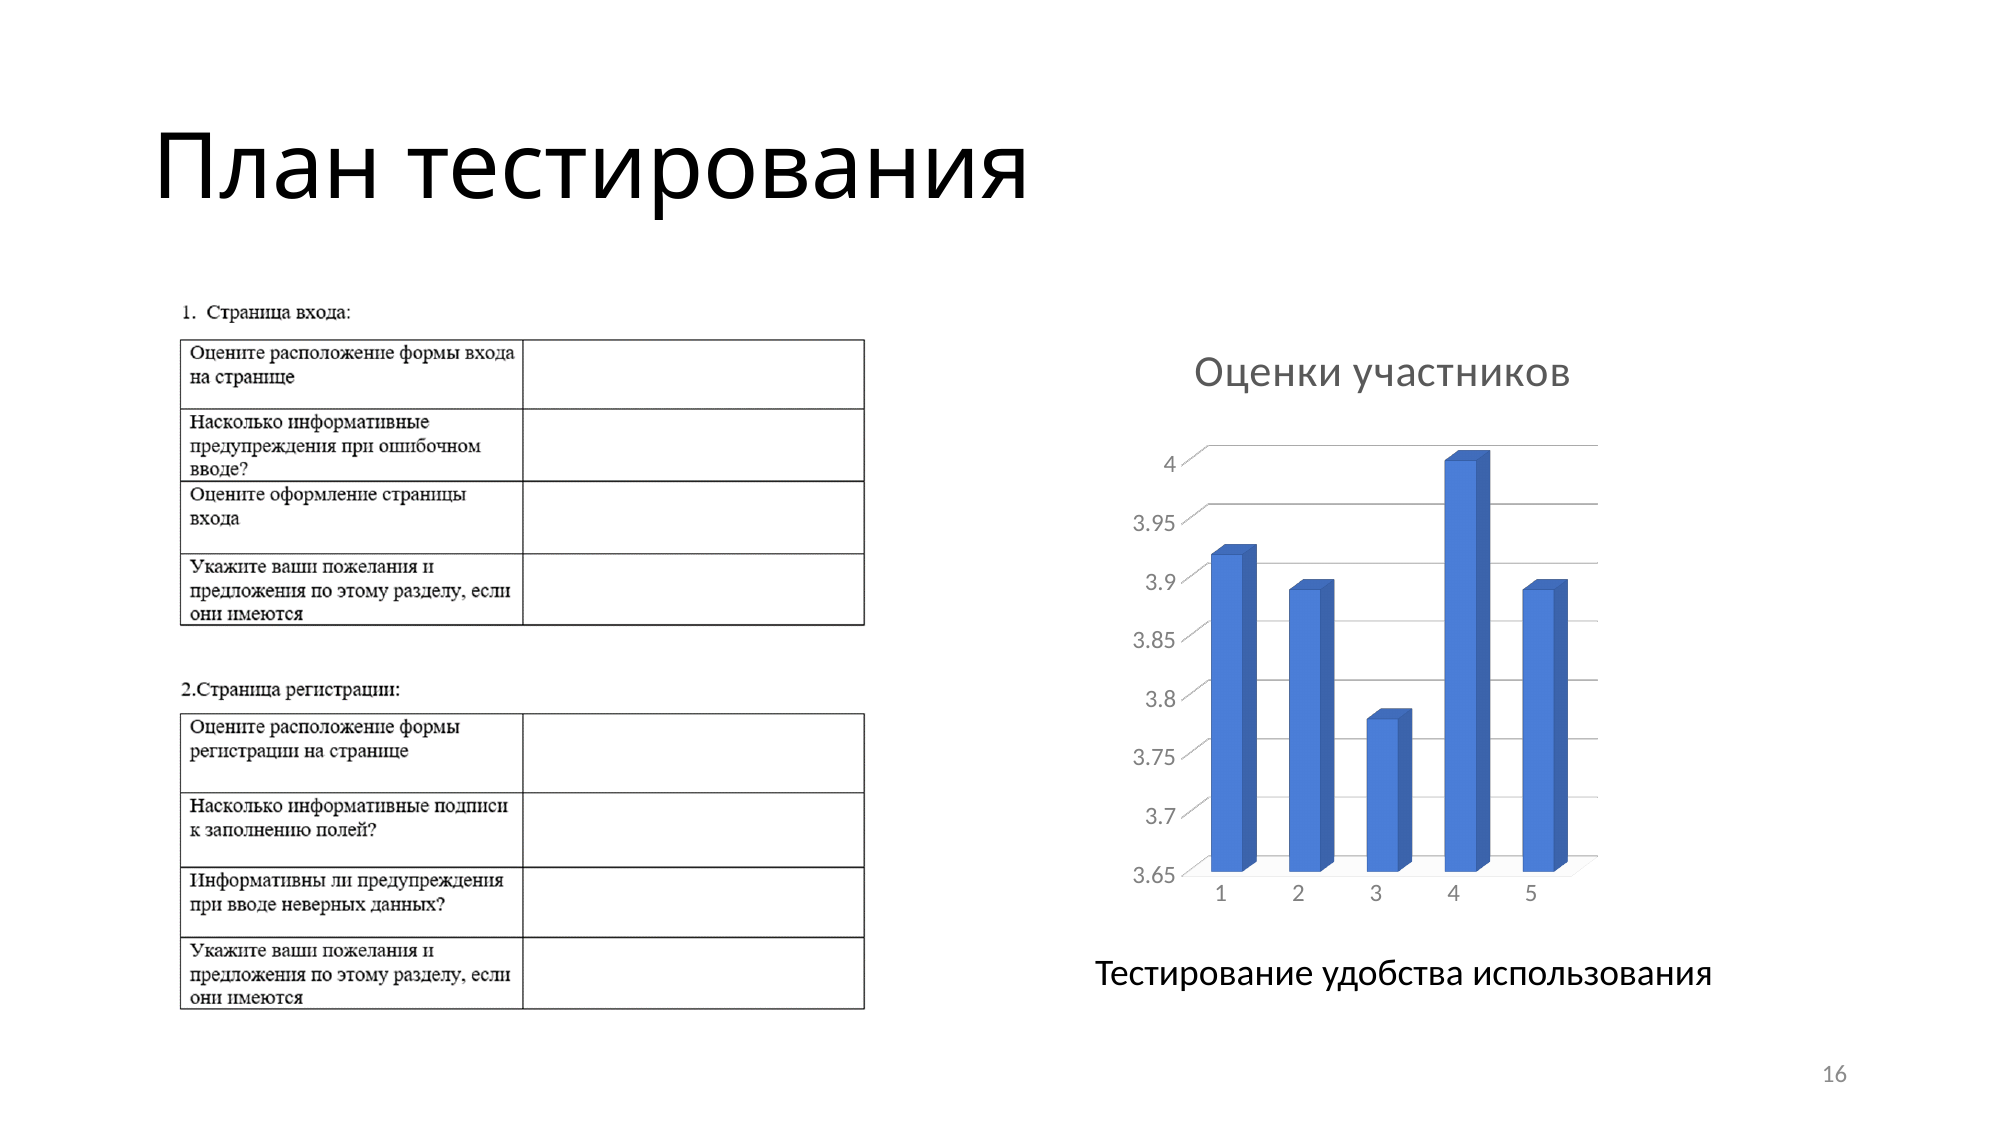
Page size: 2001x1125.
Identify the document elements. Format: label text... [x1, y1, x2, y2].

picture [161, 294, 881, 1043]
title План тестирования [137, 59, 1863, 278]
slide_number 16 [1412, 1042, 1863, 1103]
chart [999, 318, 1766, 1002]
